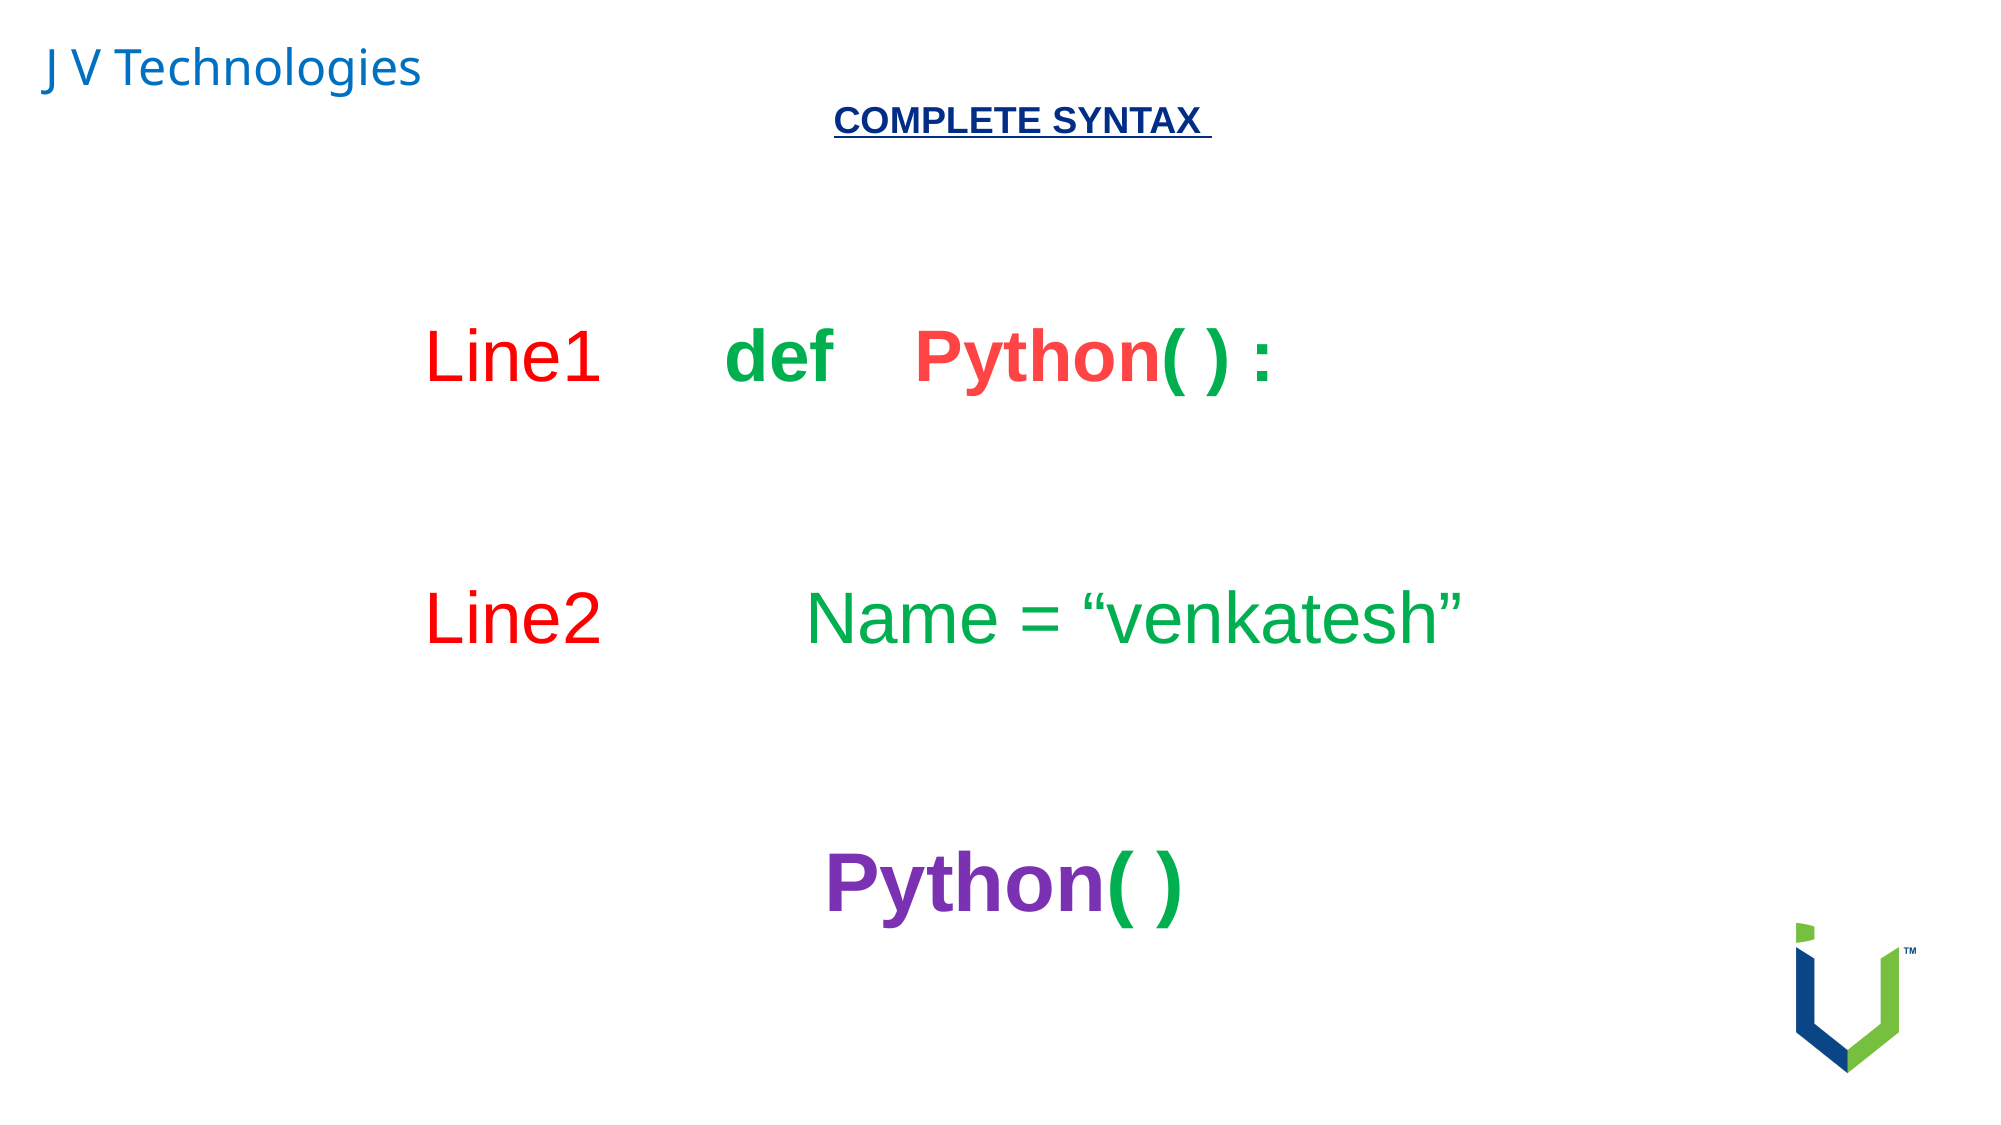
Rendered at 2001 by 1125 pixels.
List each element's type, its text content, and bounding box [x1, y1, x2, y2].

text_box J V Technologies [0, 27, 986, 103]
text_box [1773, 914, 1927, 1077]
text_box COMPLETE SYNTAX [480, 89, 1566, 149]
text_box Line1 def Python( ) : Line2 Name = “venkatesh” [409, 300, 1796, 666]
text_box Python( ) [670, 820, 1613, 936]
